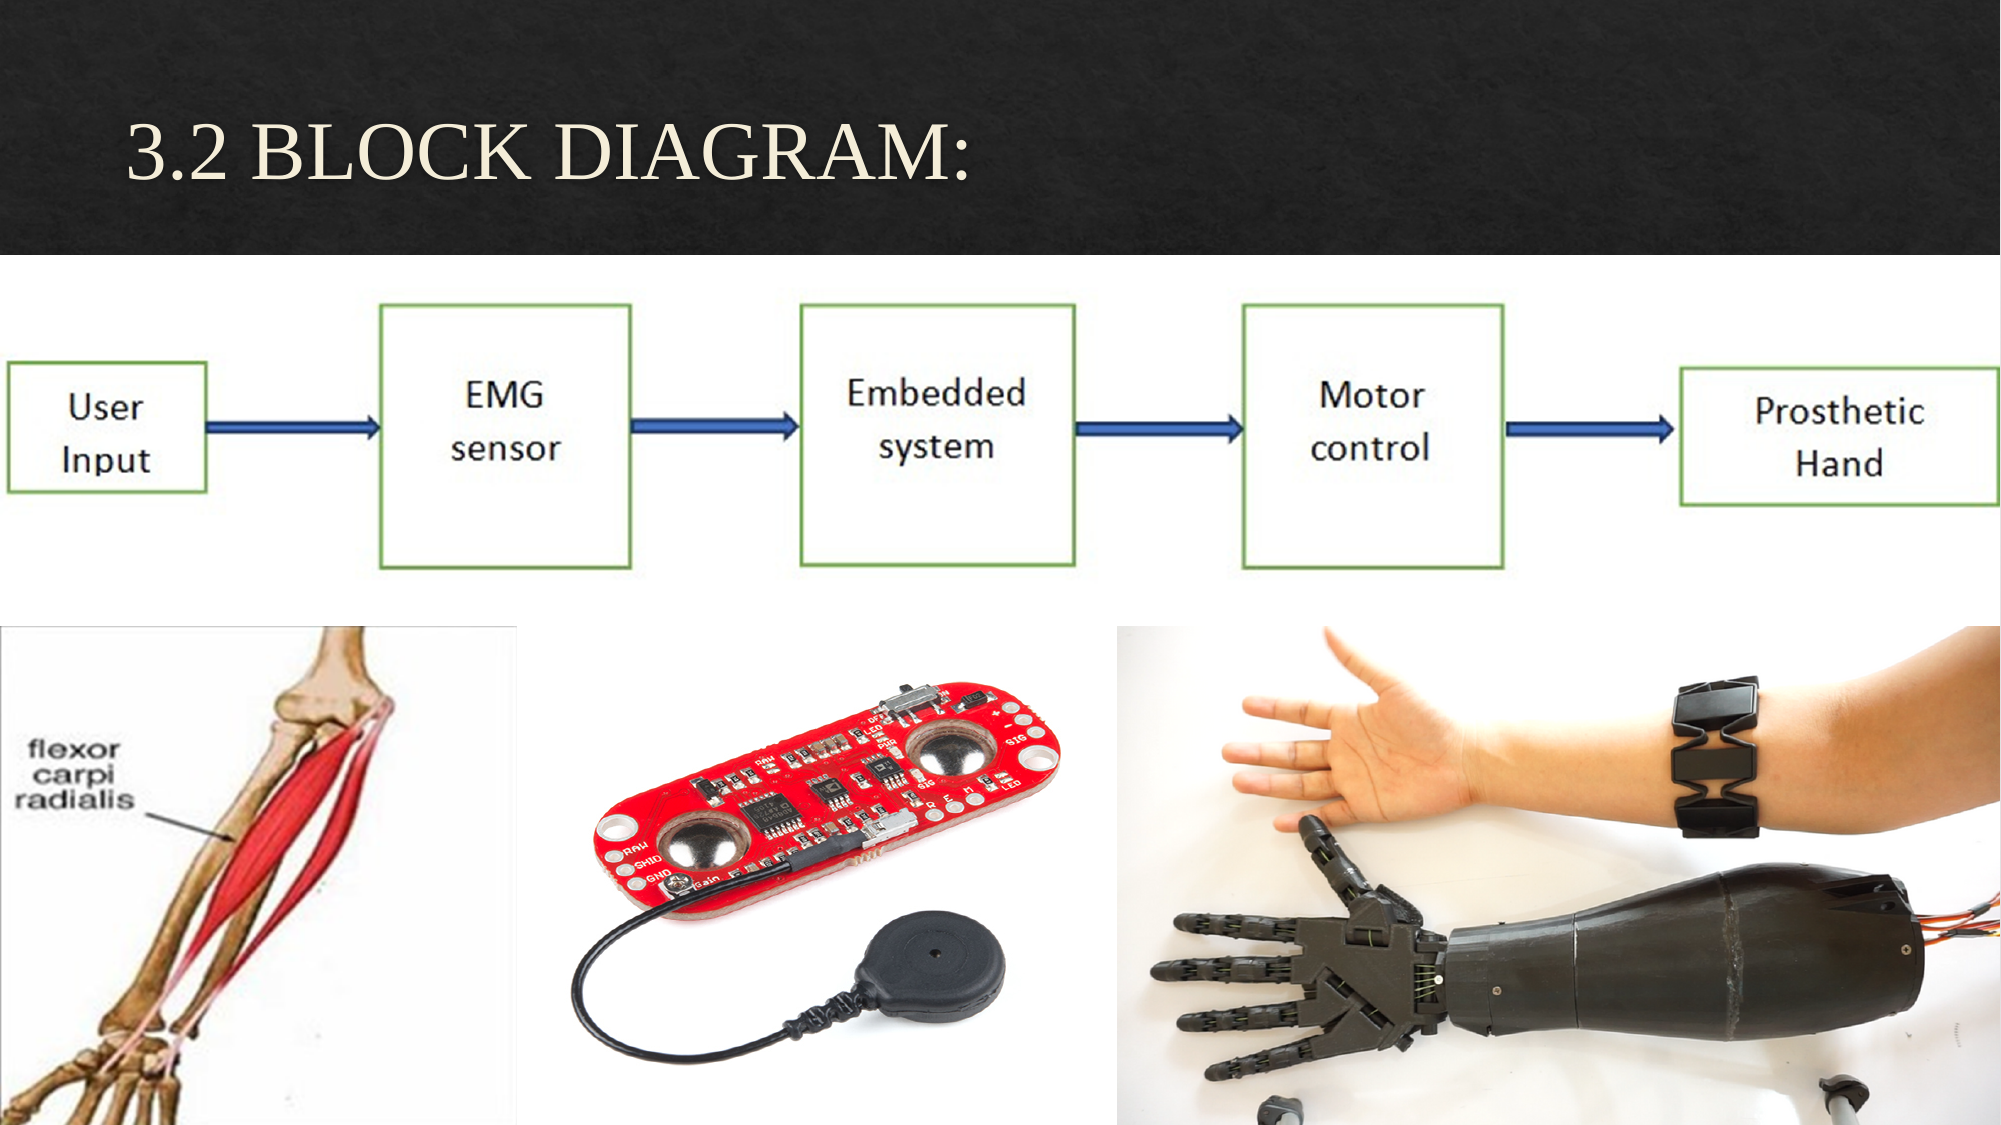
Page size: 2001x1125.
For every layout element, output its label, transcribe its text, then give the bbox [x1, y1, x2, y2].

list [524, 643, 1109, 1125]
picture [0, 255, 2000, 1125]
title 3.2 BLOCK DIAGRAM: [110, 49, 1809, 251]
